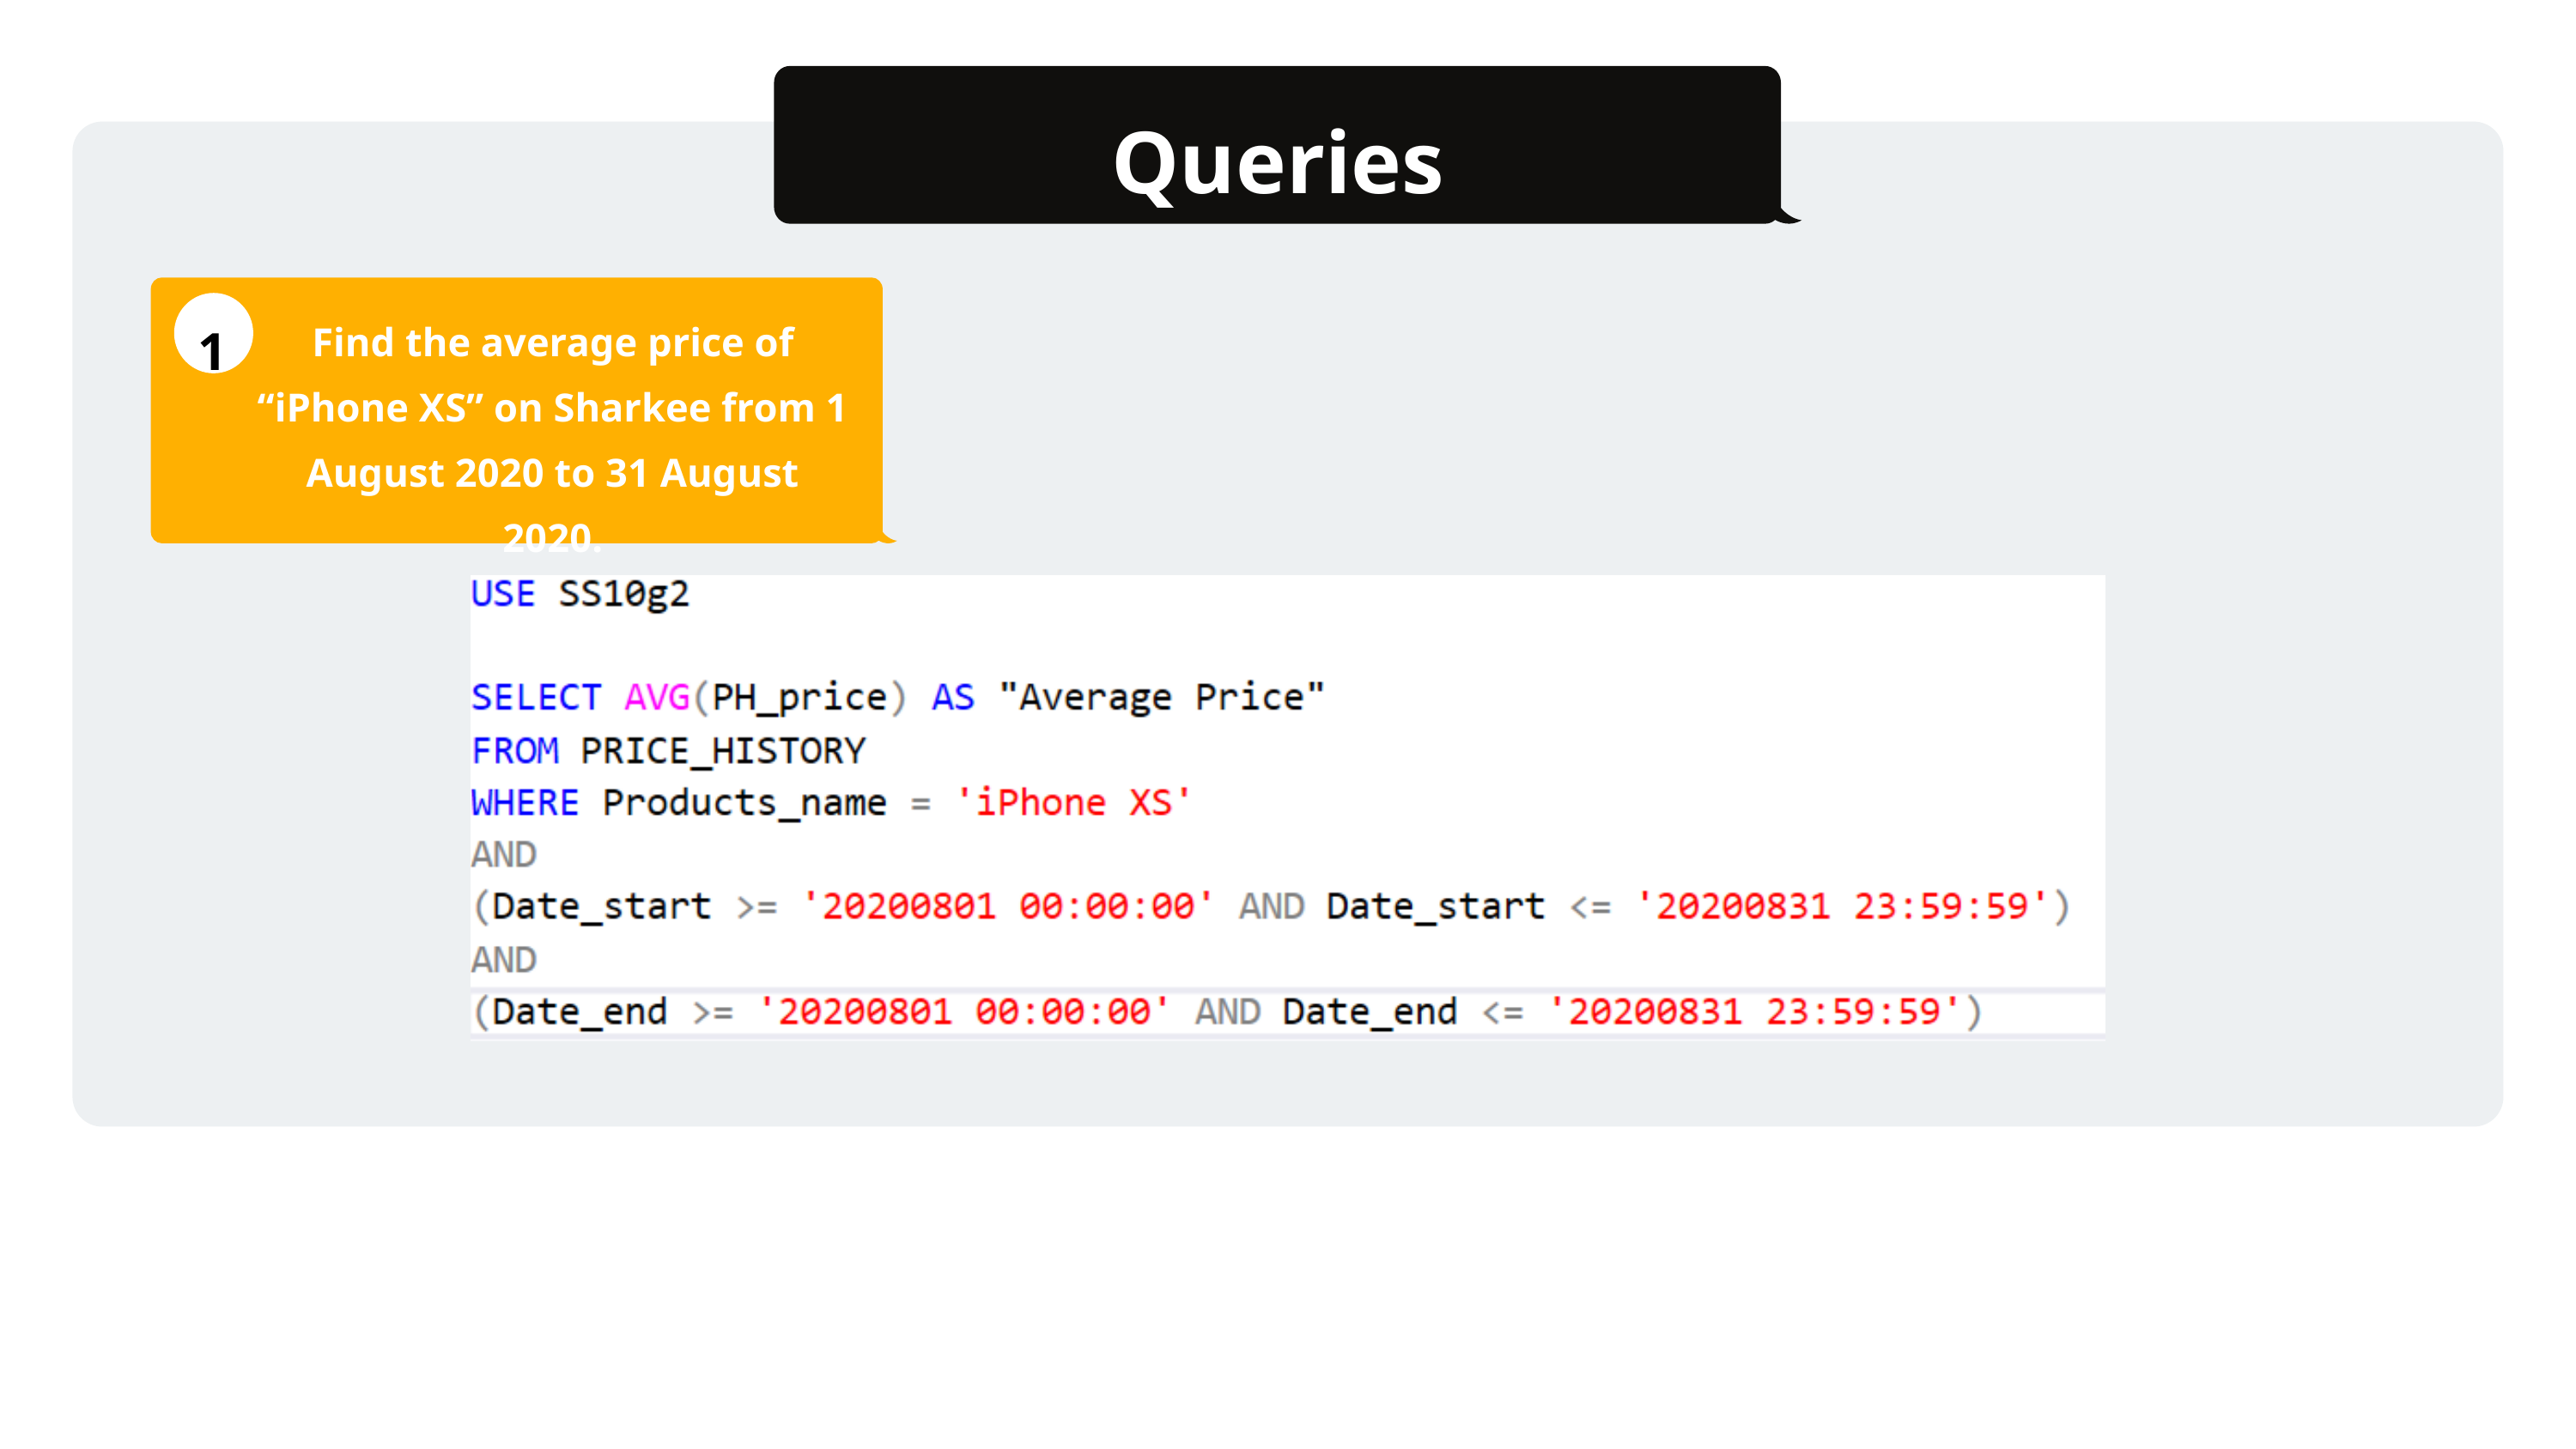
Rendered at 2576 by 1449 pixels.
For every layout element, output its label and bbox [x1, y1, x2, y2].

picture [471, 575, 2105, 1042]
text_box [150, 277, 898, 546]
text_box [774, 65, 1802, 227]
text_box [72, 121, 2504, 1127]
